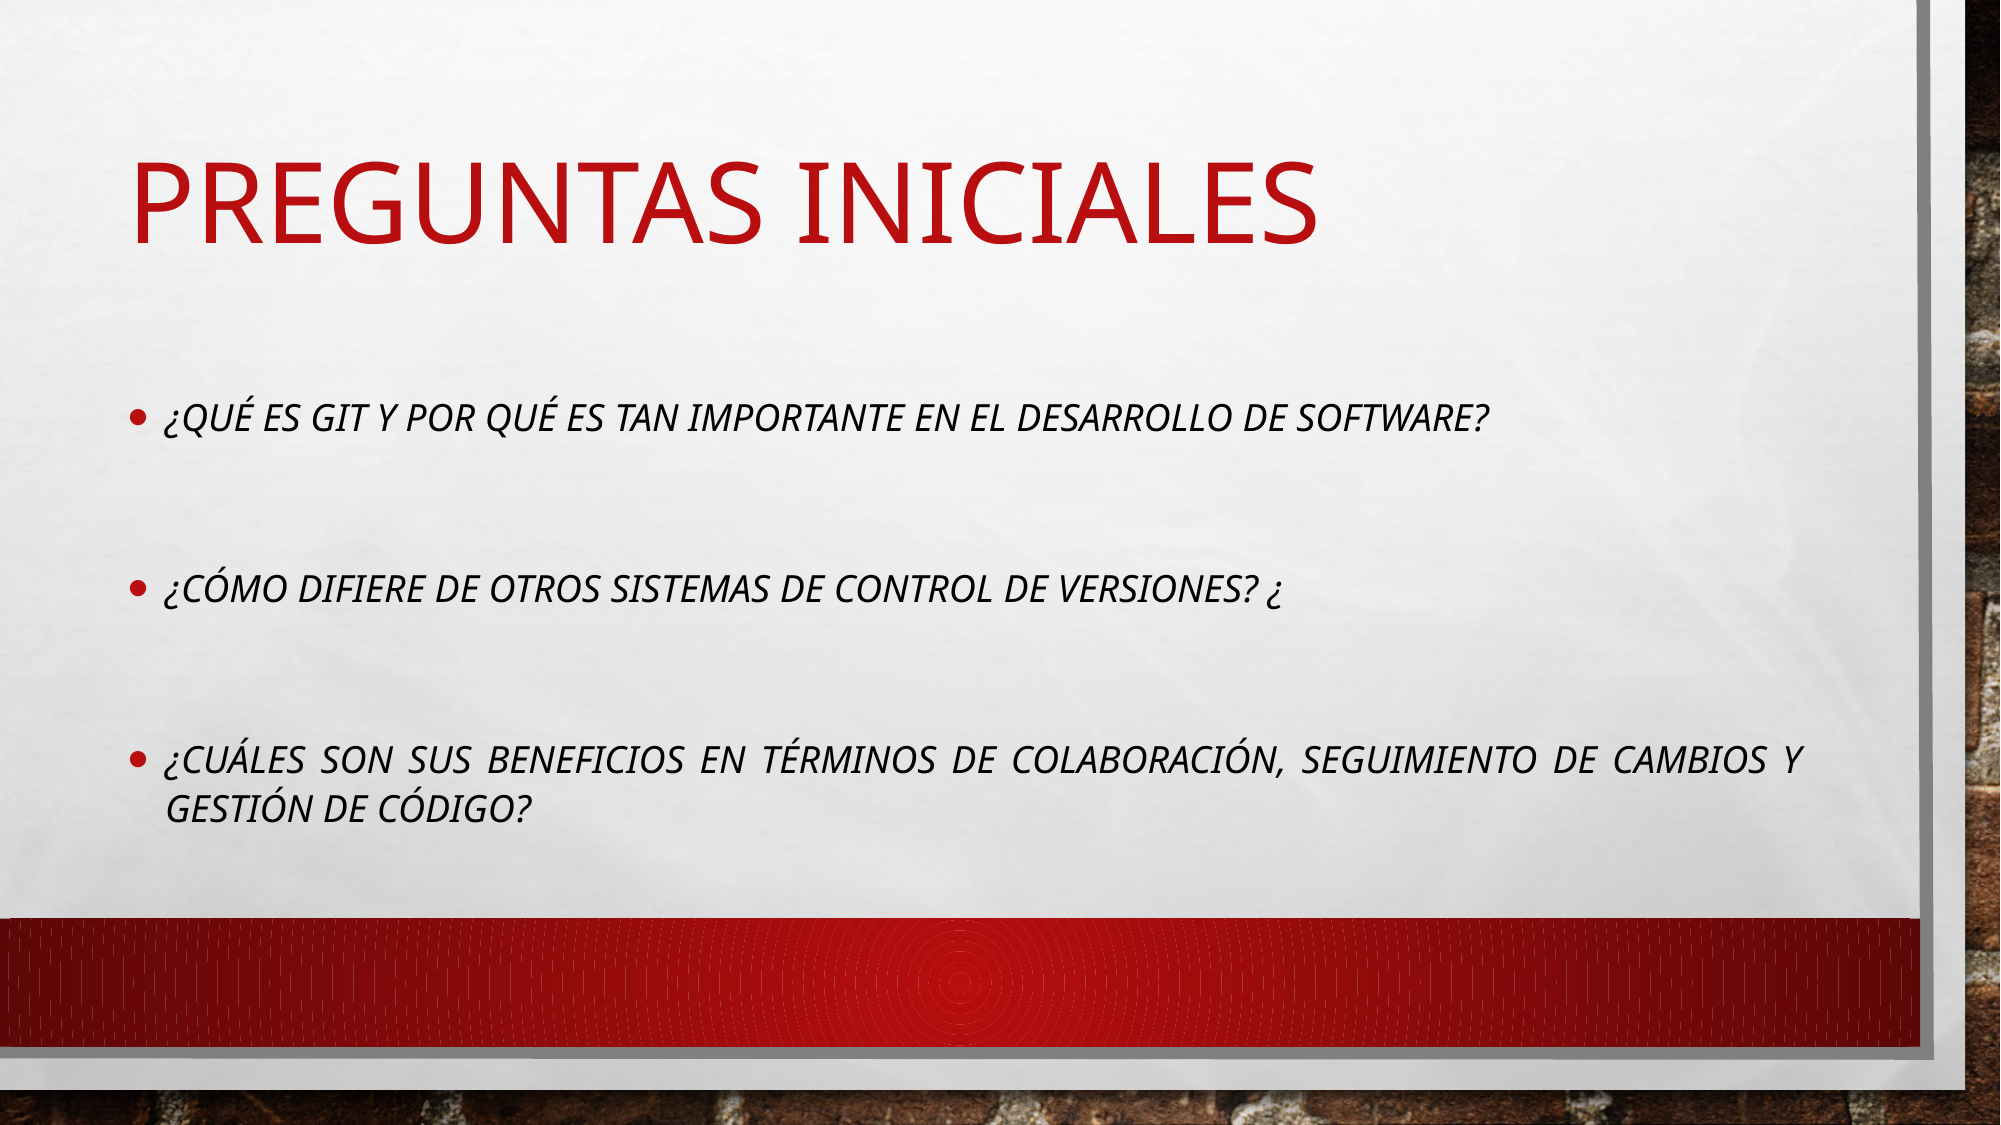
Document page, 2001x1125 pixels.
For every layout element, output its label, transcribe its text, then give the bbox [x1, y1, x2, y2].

list ¿Qué es Git y por qué es tan importante en el desarrollo de software? ¿Cómo difiere de otros sistemas de control de versiones? ¿ ¿Cuáles son sus beneficios en términos de colaboración, seguimiento de cambios y gestión de código? [112, 338, 1818, 882]
title Preguntas iniciales [112, 112, 1818, 302]
picture [0, 0, 2000, 1125]
